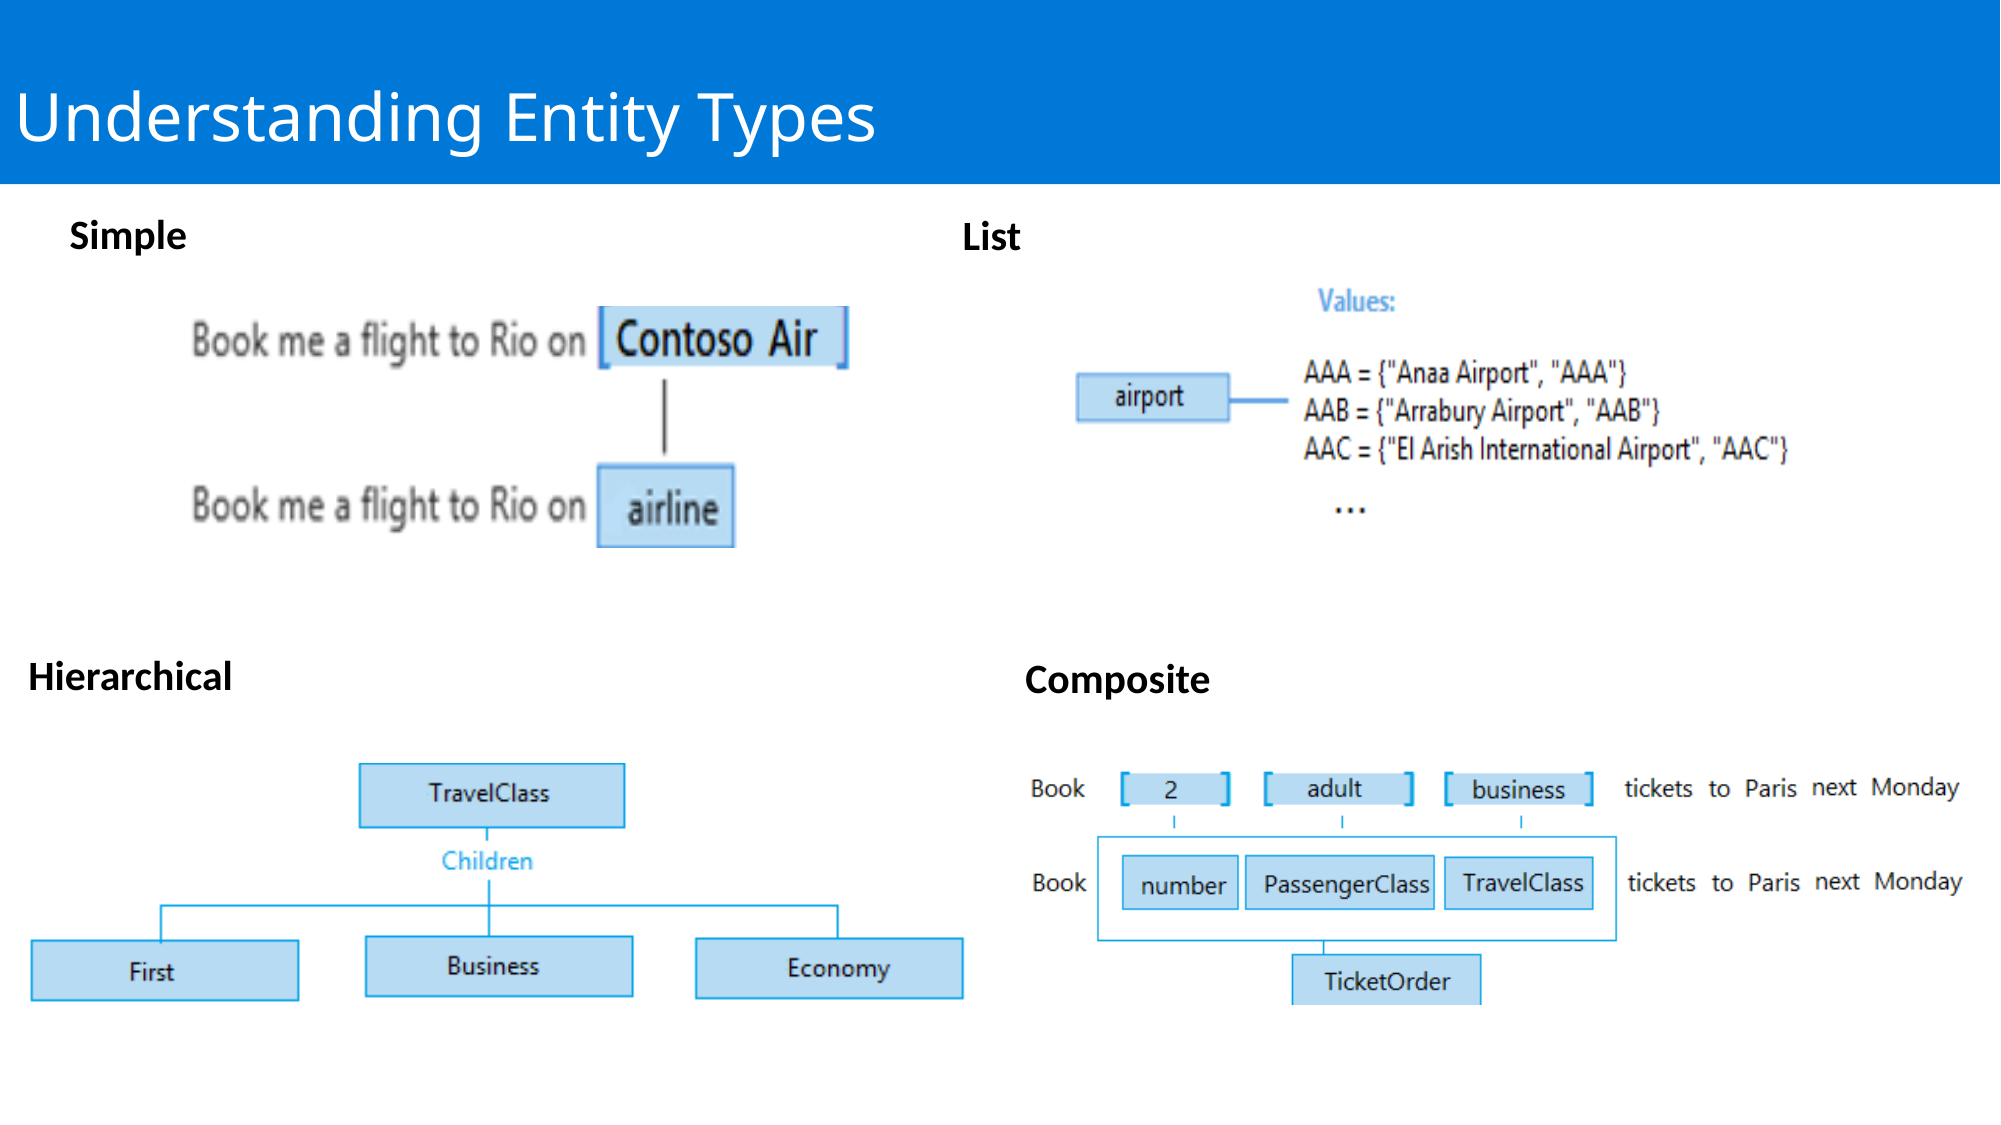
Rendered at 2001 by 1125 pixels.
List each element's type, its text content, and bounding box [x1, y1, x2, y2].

text_box Understanding Entity Types [0, 0, 2000, 185]
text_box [21, 201, 1989, 1091]
